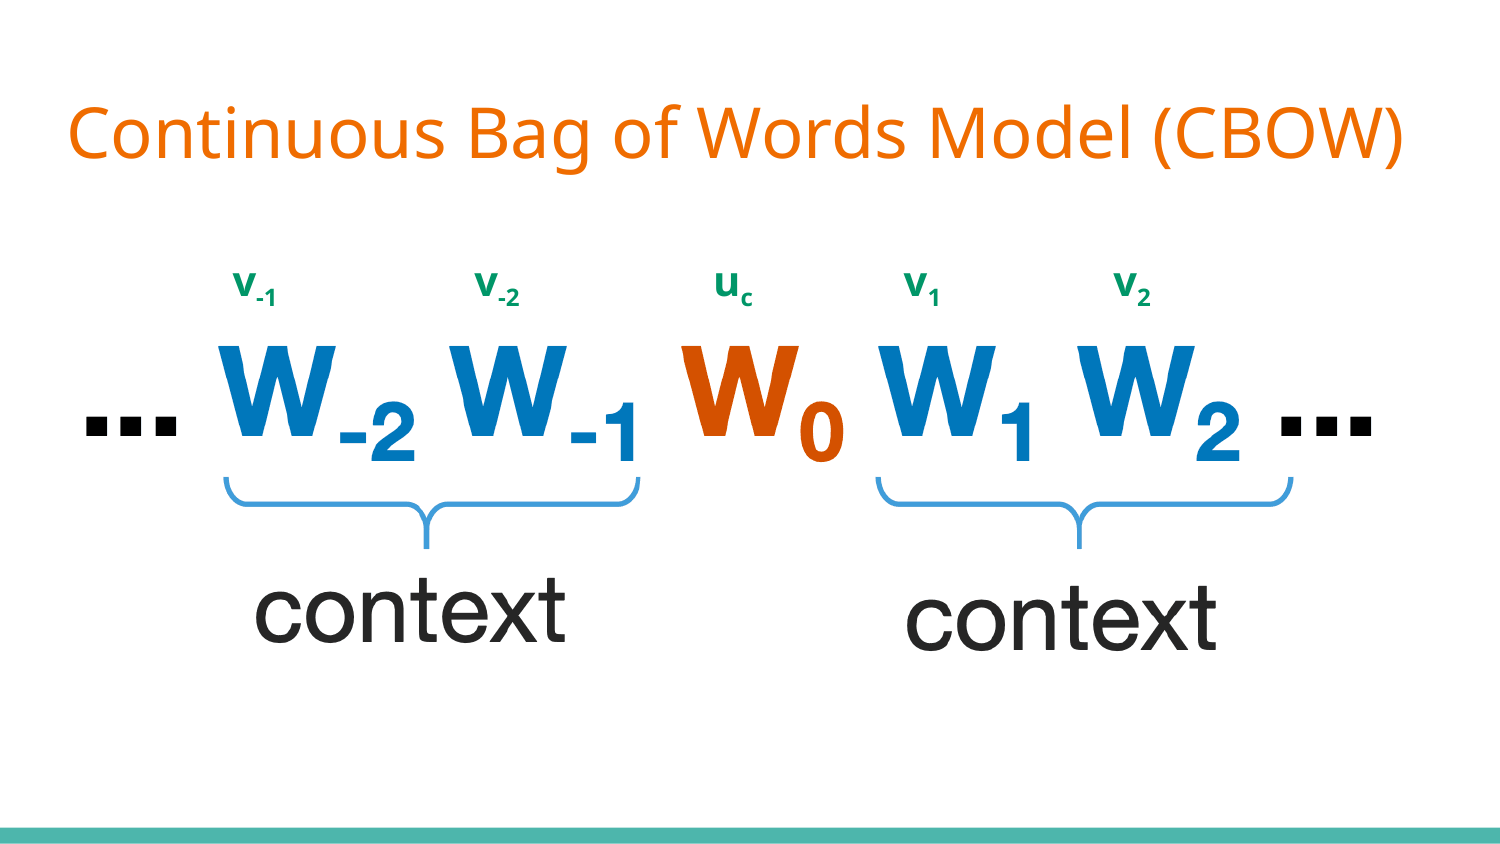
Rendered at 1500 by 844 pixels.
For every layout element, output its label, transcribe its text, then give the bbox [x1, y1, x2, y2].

picture [24, 344, 1476, 673]
text_box v-1 v-2 uc v1 v2 [217, 239, 1350, 327]
title Continuous Bag of Words Model (CBOW) [51, 72, 1449, 189]
